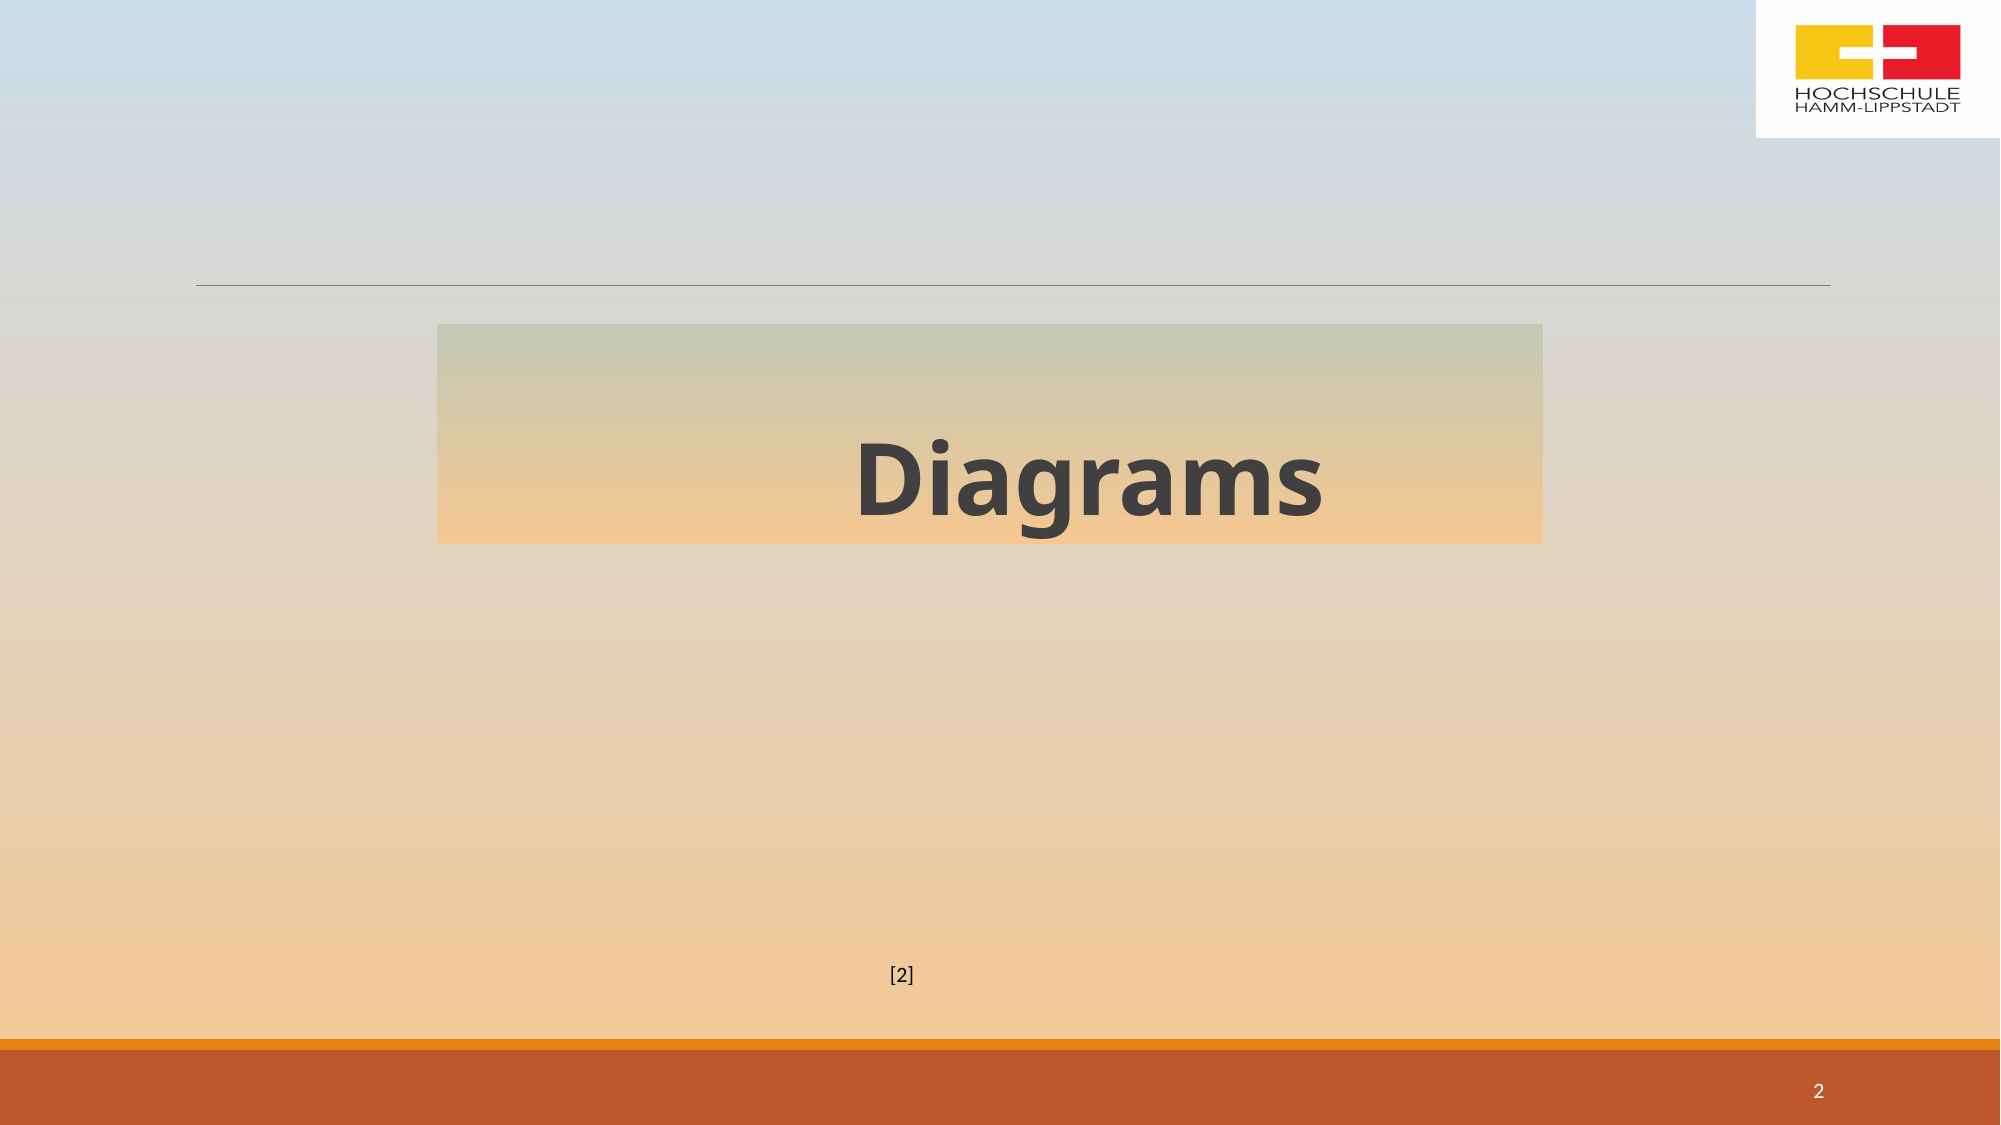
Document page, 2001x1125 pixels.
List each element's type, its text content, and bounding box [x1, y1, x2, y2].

picture [1756, 0, 2000, 138]
text_box [2] [875, 953, 990, 995]
title Diagrams [437, 324, 1543, 544]
slide_number 2 [1624, 1059, 1840, 1120]
